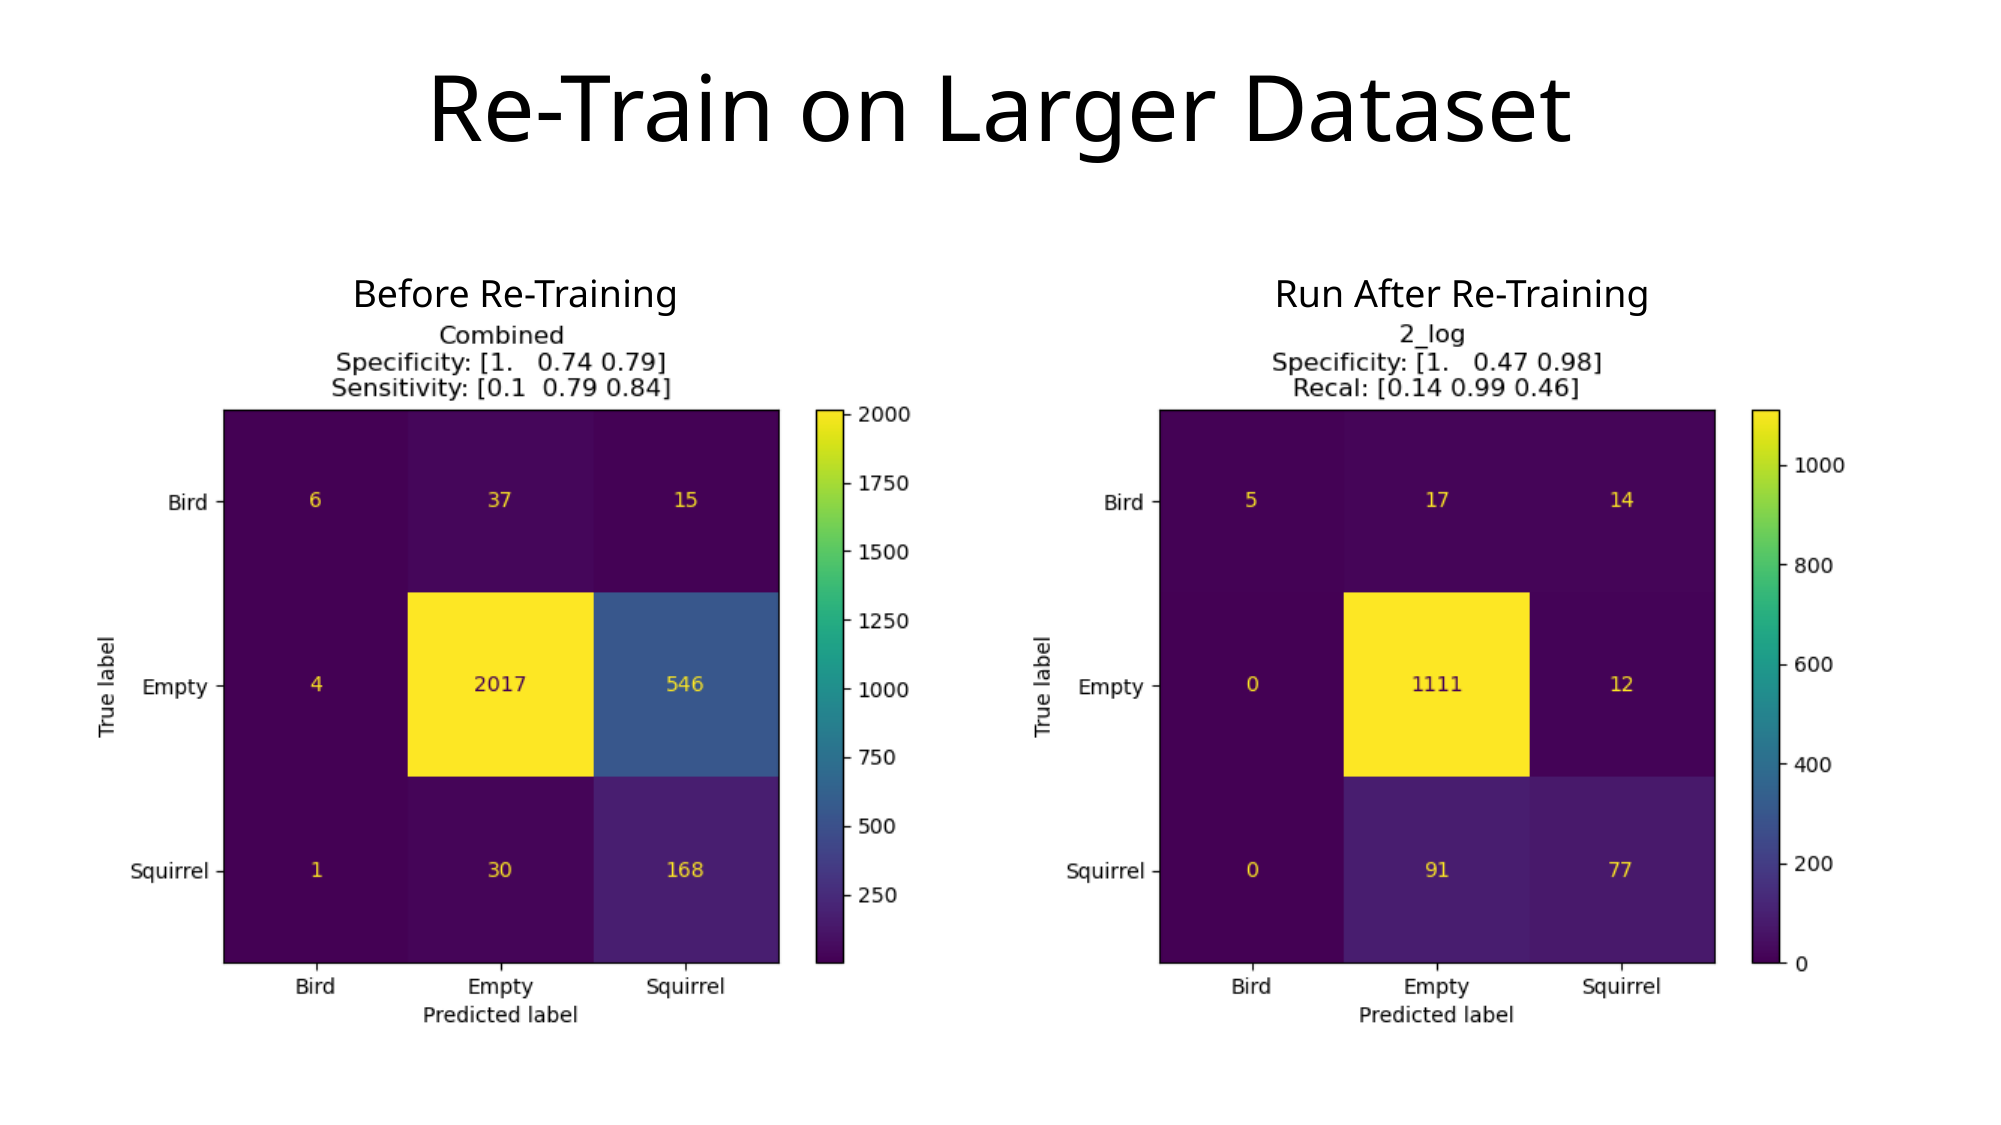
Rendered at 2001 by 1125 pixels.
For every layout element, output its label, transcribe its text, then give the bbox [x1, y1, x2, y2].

text_box Run After Re-Training [1259, 262, 1665, 322]
picture [63, 322, 1959, 1043]
title Re-Train on Larger Dataset [137, 3, 1863, 221]
text_box Before Re-Training [337, 262, 694, 322]
